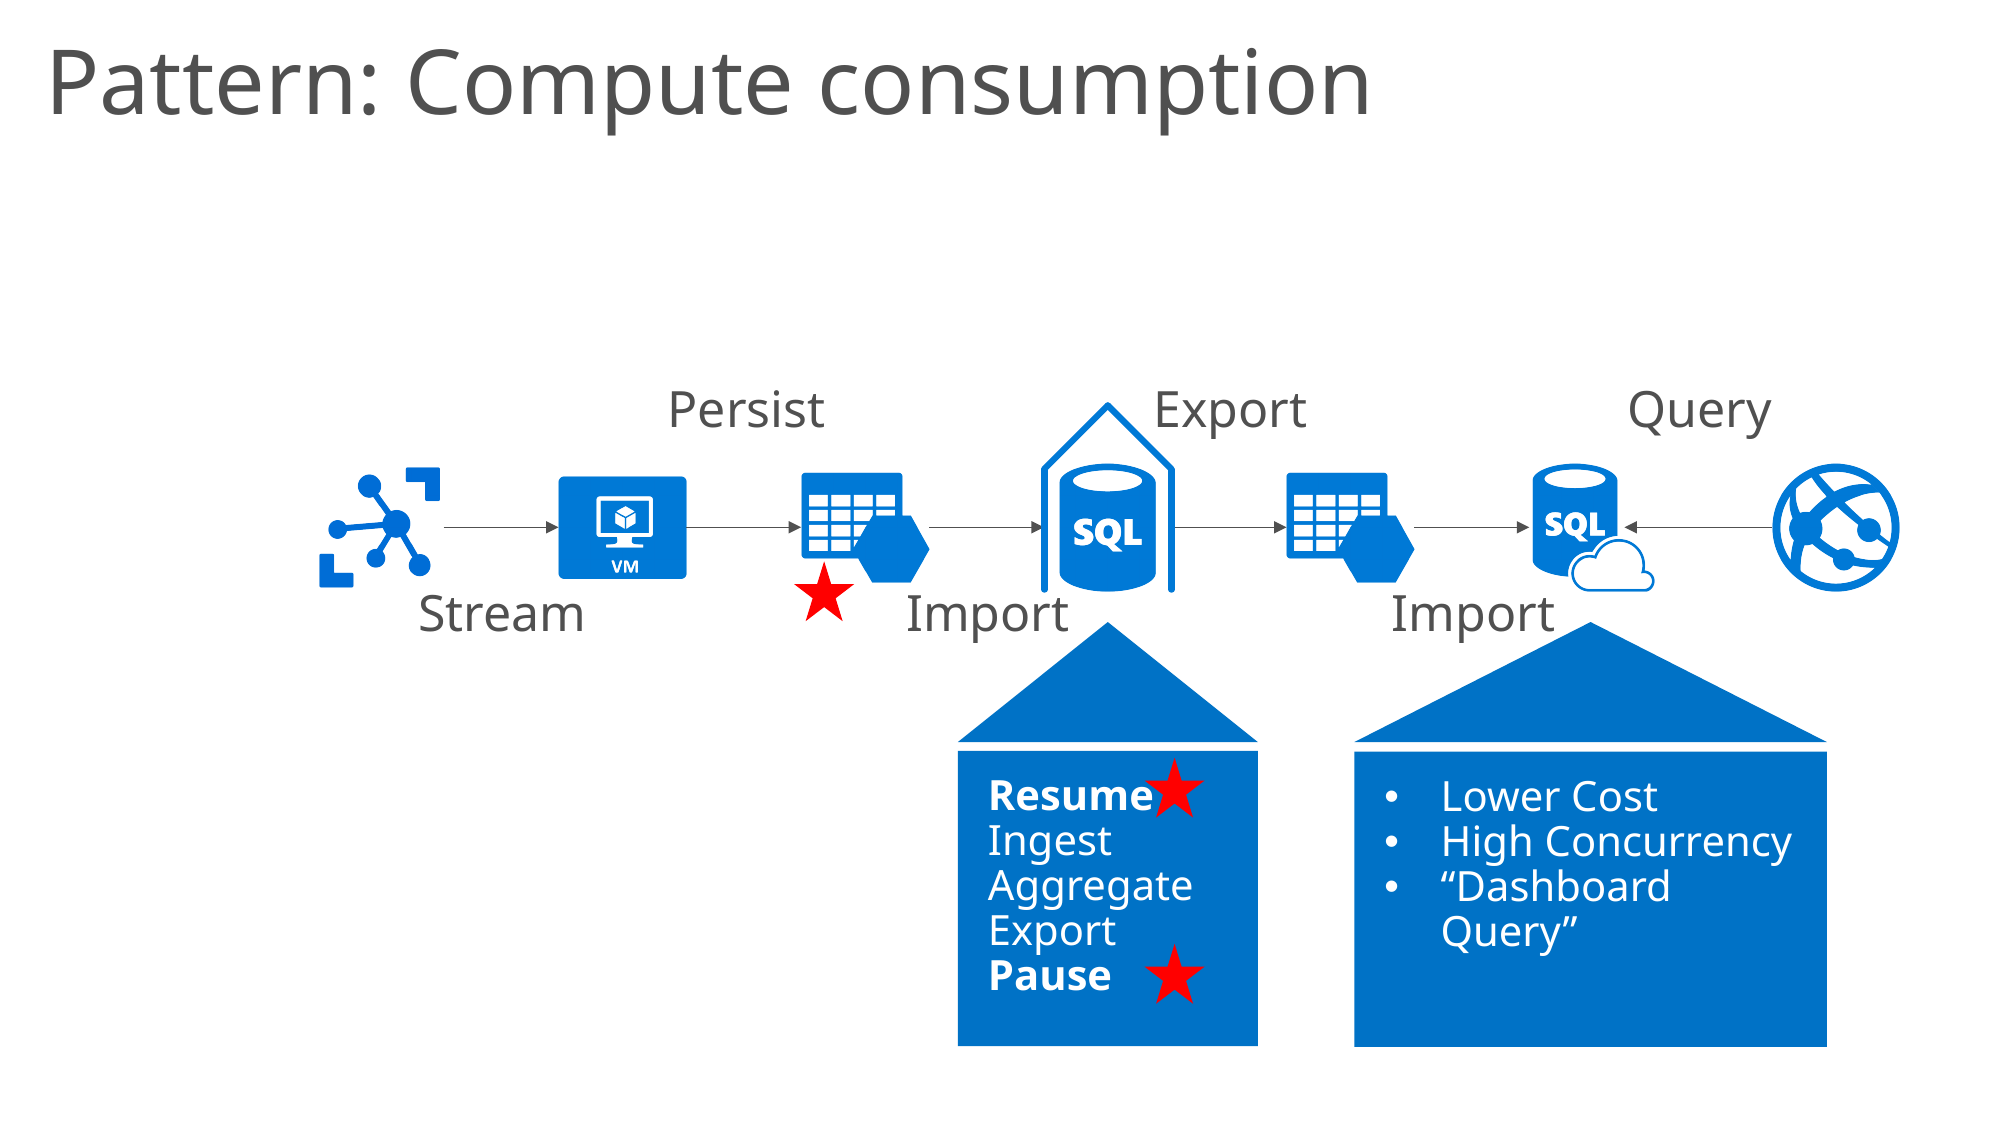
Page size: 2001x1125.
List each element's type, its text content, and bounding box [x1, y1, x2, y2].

text_box [792, 583, 801, 591]
picture [1286, 463, 1415, 592]
text_box [803, 592, 845, 623]
text_box Query [1597, 360, 1802, 463]
title Pattern: Compute consumption [0, 0, 2000, 165]
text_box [1030, 392, 1172, 592]
text_box Import [876, 564, 1100, 667]
text_box Import [1361, 564, 1586, 667]
text_box [1143, 942, 1207, 1006]
picture [558, 463, 687, 592]
text_box Resume Ingest Aggregate Export Pause [957, 750, 1258, 1047]
text_box Persist [637, 360, 857, 463]
text_box Export [1123, 360, 1338, 463]
text_box Stream [388, 564, 617, 667]
picture [1772, 463, 1901, 592]
picture [315, 463, 444, 592]
picture [1529, 463, 1658, 592]
picture [801, 463, 930, 592]
text_box Lower Cost High Concurrency “Dashboard Query” [1354, 751, 1827, 1047]
text_box [956, 621, 1260, 743]
text_box [1143, 755, 1207, 820]
text_box [1354, 621, 1828, 743]
